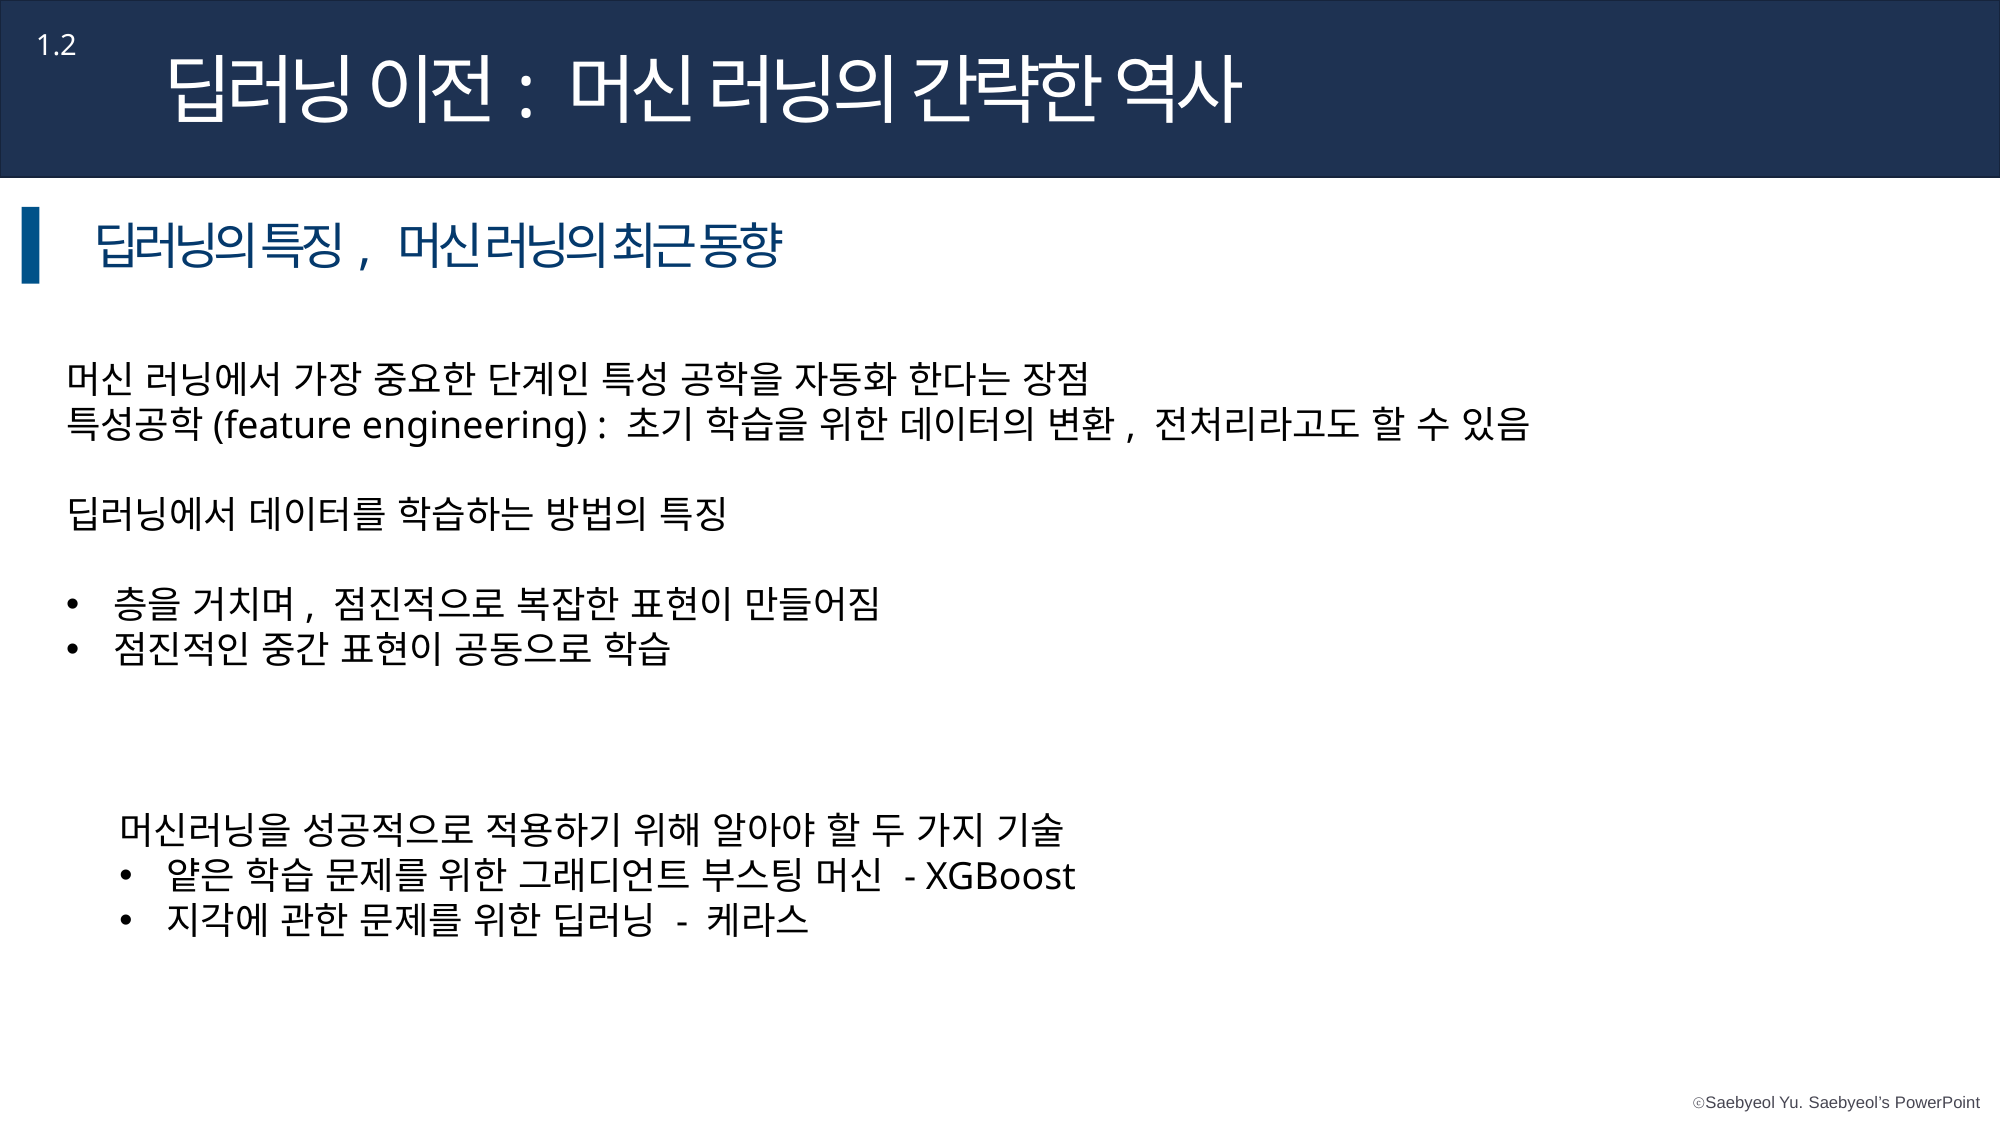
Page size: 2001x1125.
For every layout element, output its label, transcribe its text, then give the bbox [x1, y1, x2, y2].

text_box 딥러닝 이전: 머신 러닝의 간략한 역사 [148, 35, 1261, 140]
text_box [0, 0, 2000, 178]
text_box 머신러닝을 성공적으로 적용하기 위해 알아야 할 두 가지 기술 얕은 학습 문제를 위한 그래디언트 부스팅 머신 - XGBoost 지각에 관한 문제를 위한 딥러닝 - 케라스 [104, 799, 1091, 950]
text_box 딥러닝의 특징, 머신 러닝의 최근 동향 [79, 207, 800, 283]
text_box 머신 러닝에서 가장 중요한 단계인 특성 공학을 자동화 한다는 장점 특성공학(feature engineering) : 초기 학습을 위한 데이터의 변환, 전처리라고도 할 수 있음 딥러닝에서 데이터를 학습하는 방법의 특징 층을 거치며, 점진적으로 복잡한 표현이 만들어짐 점진적인 중간 표현이 공동으로 학습 [51, 349, 1930, 724]
text_box [21, 206, 40, 285]
text_box 1.2 [21, 19, 92, 69]
